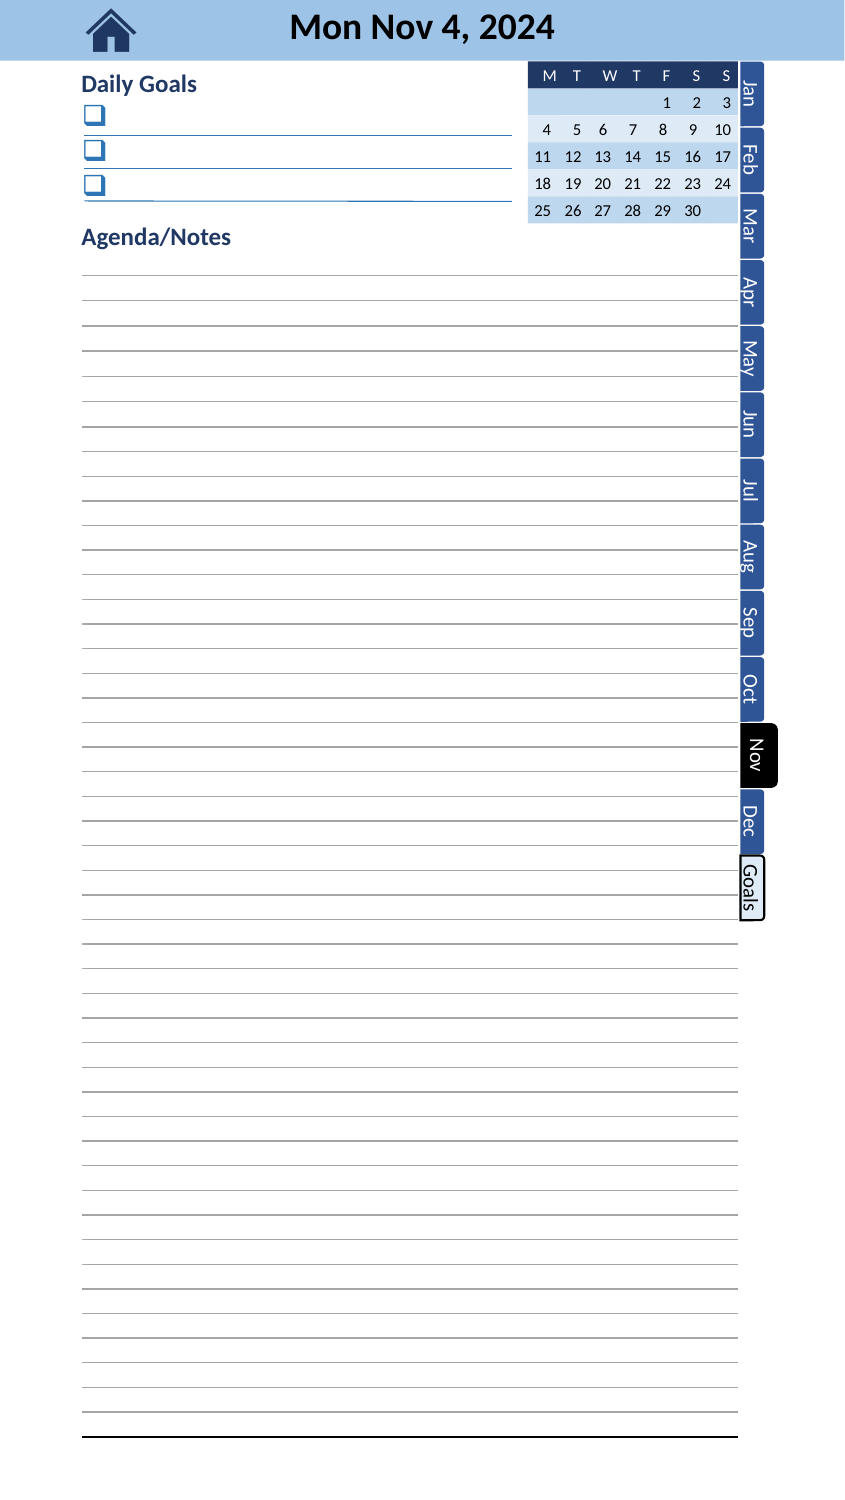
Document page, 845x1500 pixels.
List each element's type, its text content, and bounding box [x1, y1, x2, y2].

list Mon Nov 4, 2024 [190, 0, 655, 61]
picture [82, 1, 140, 59]
